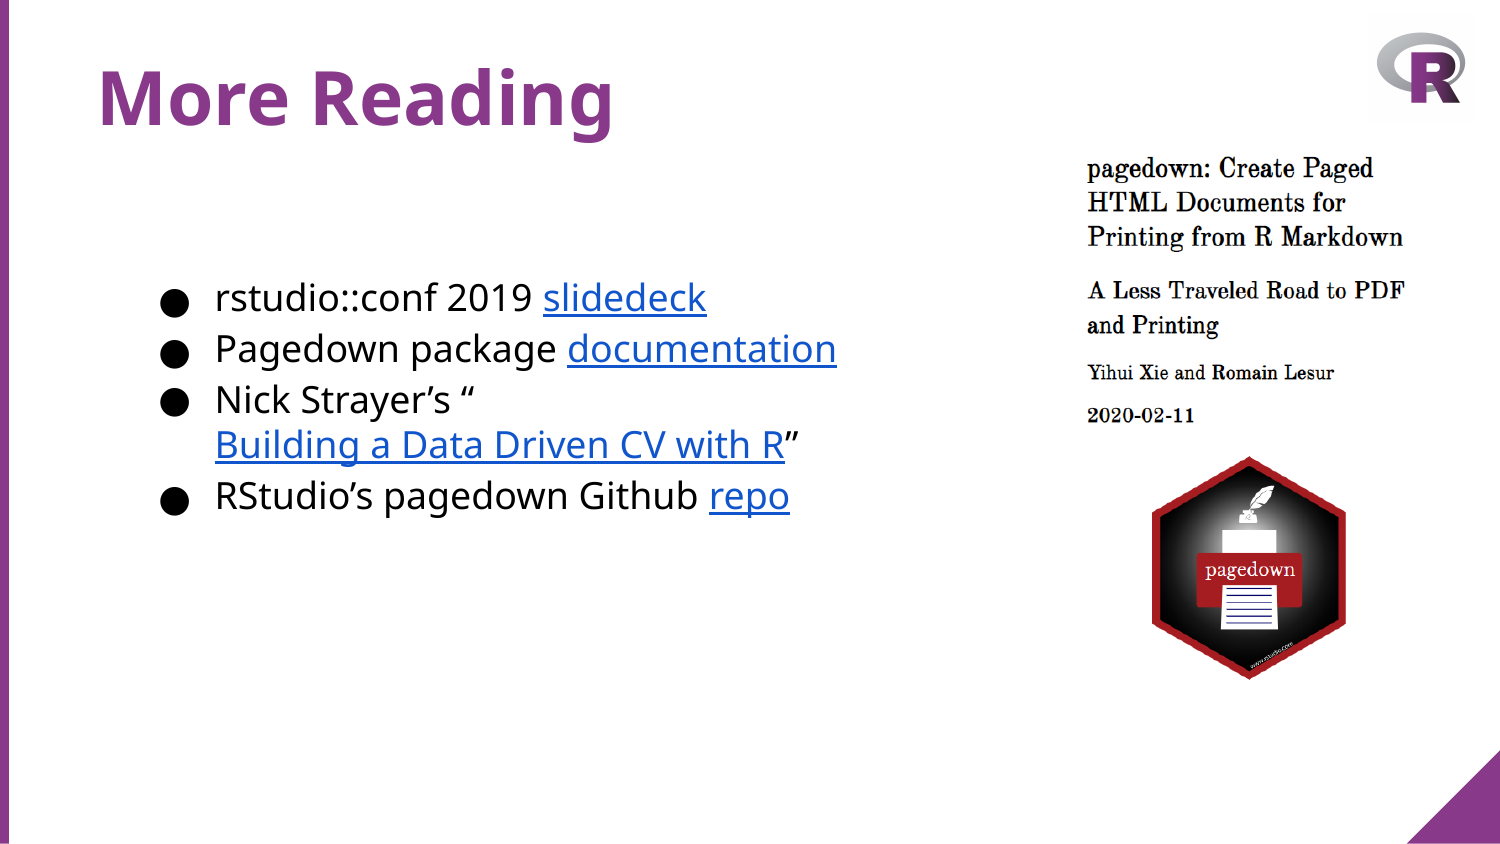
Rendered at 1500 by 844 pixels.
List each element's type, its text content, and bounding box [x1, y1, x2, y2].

title More Reading [81, 35, 707, 220]
picture [1367, 14, 1475, 122]
text_box rstudio::conf 2019 slidedeck Pagedown package documentation Nick Strayer’s “Building a Data Driven CV with R” RStudio’s pagedown Github repo [124, 258, 1046, 585]
picture [1051, 135, 1451, 709]
